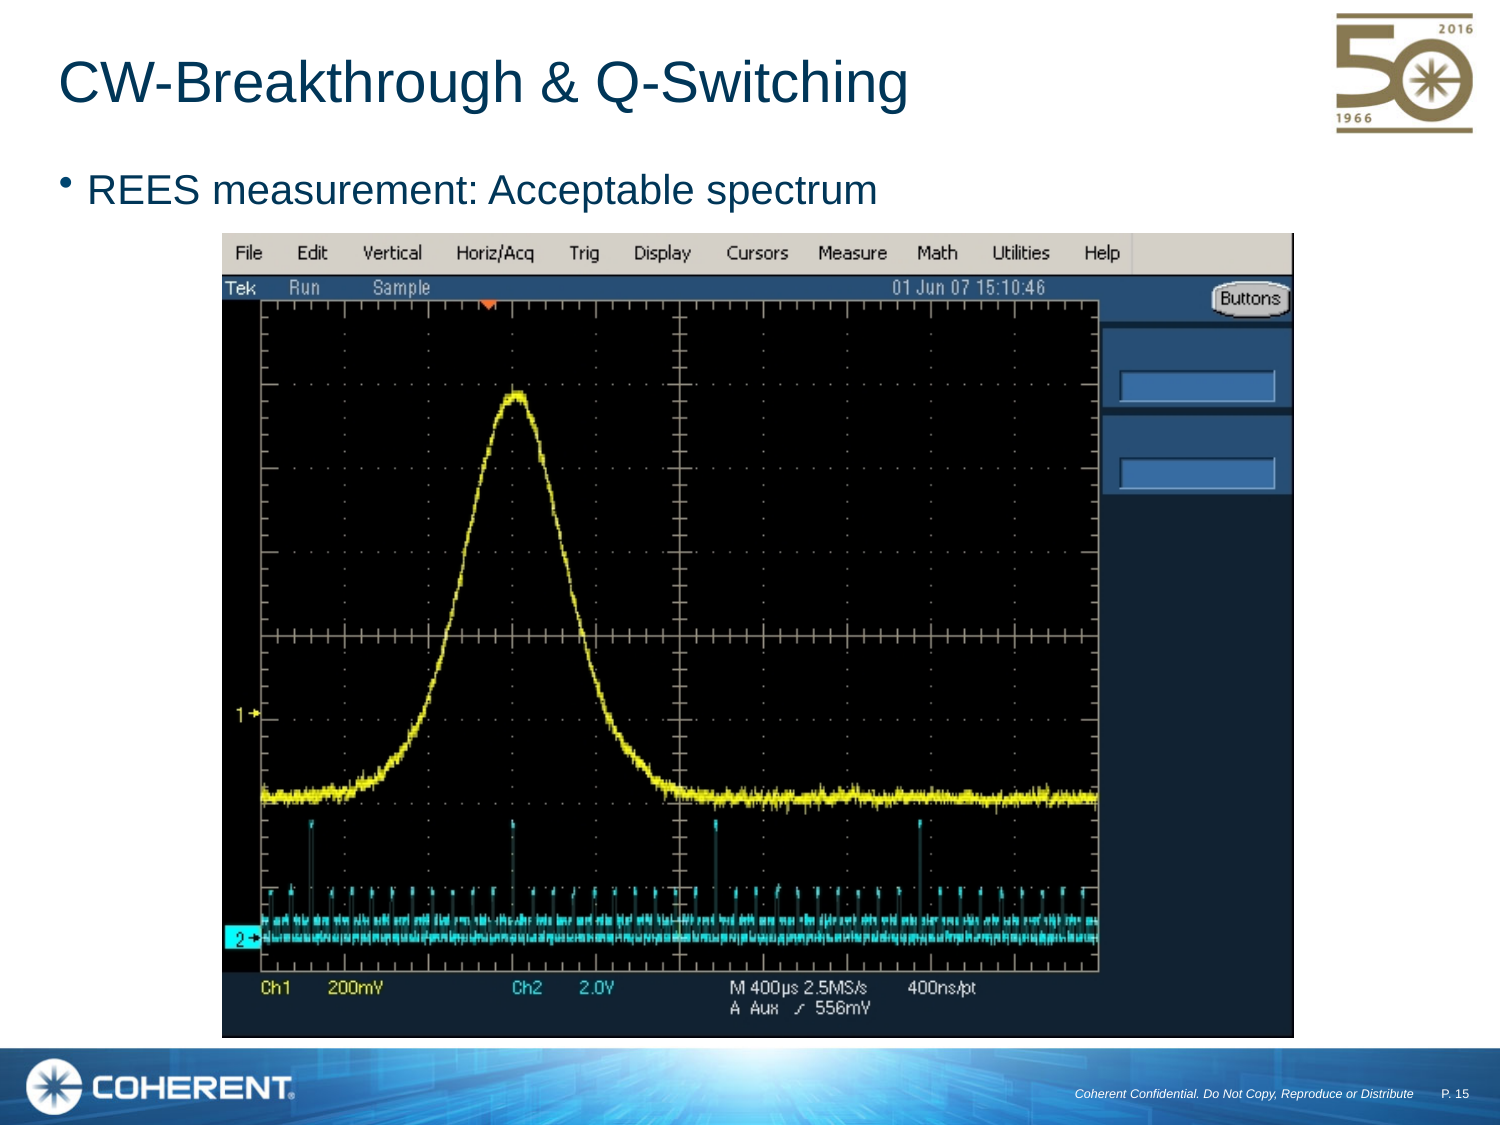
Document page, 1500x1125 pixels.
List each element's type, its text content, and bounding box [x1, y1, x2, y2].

picture [0, 0, 1500, 1125]
list REES measurement: Acceptable spectrum [43, 155, 902, 275]
title CW-Breakthrough & Q-Switching [43, 0, 1280, 173]
